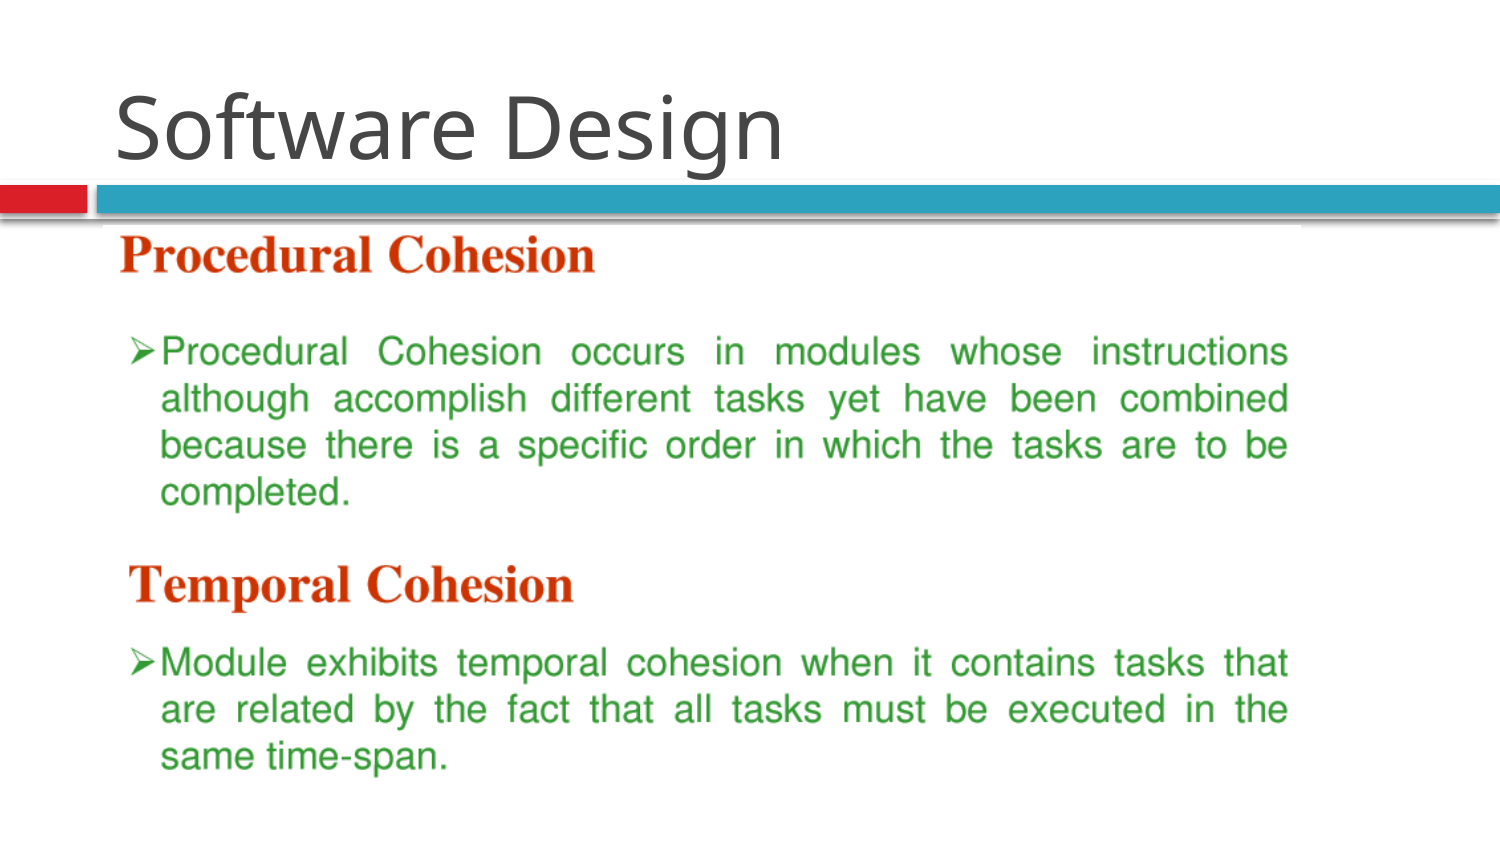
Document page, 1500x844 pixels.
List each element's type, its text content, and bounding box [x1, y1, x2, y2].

picture [102, 225, 1301, 786]
title Software Design [99, 19, 1438, 185]
